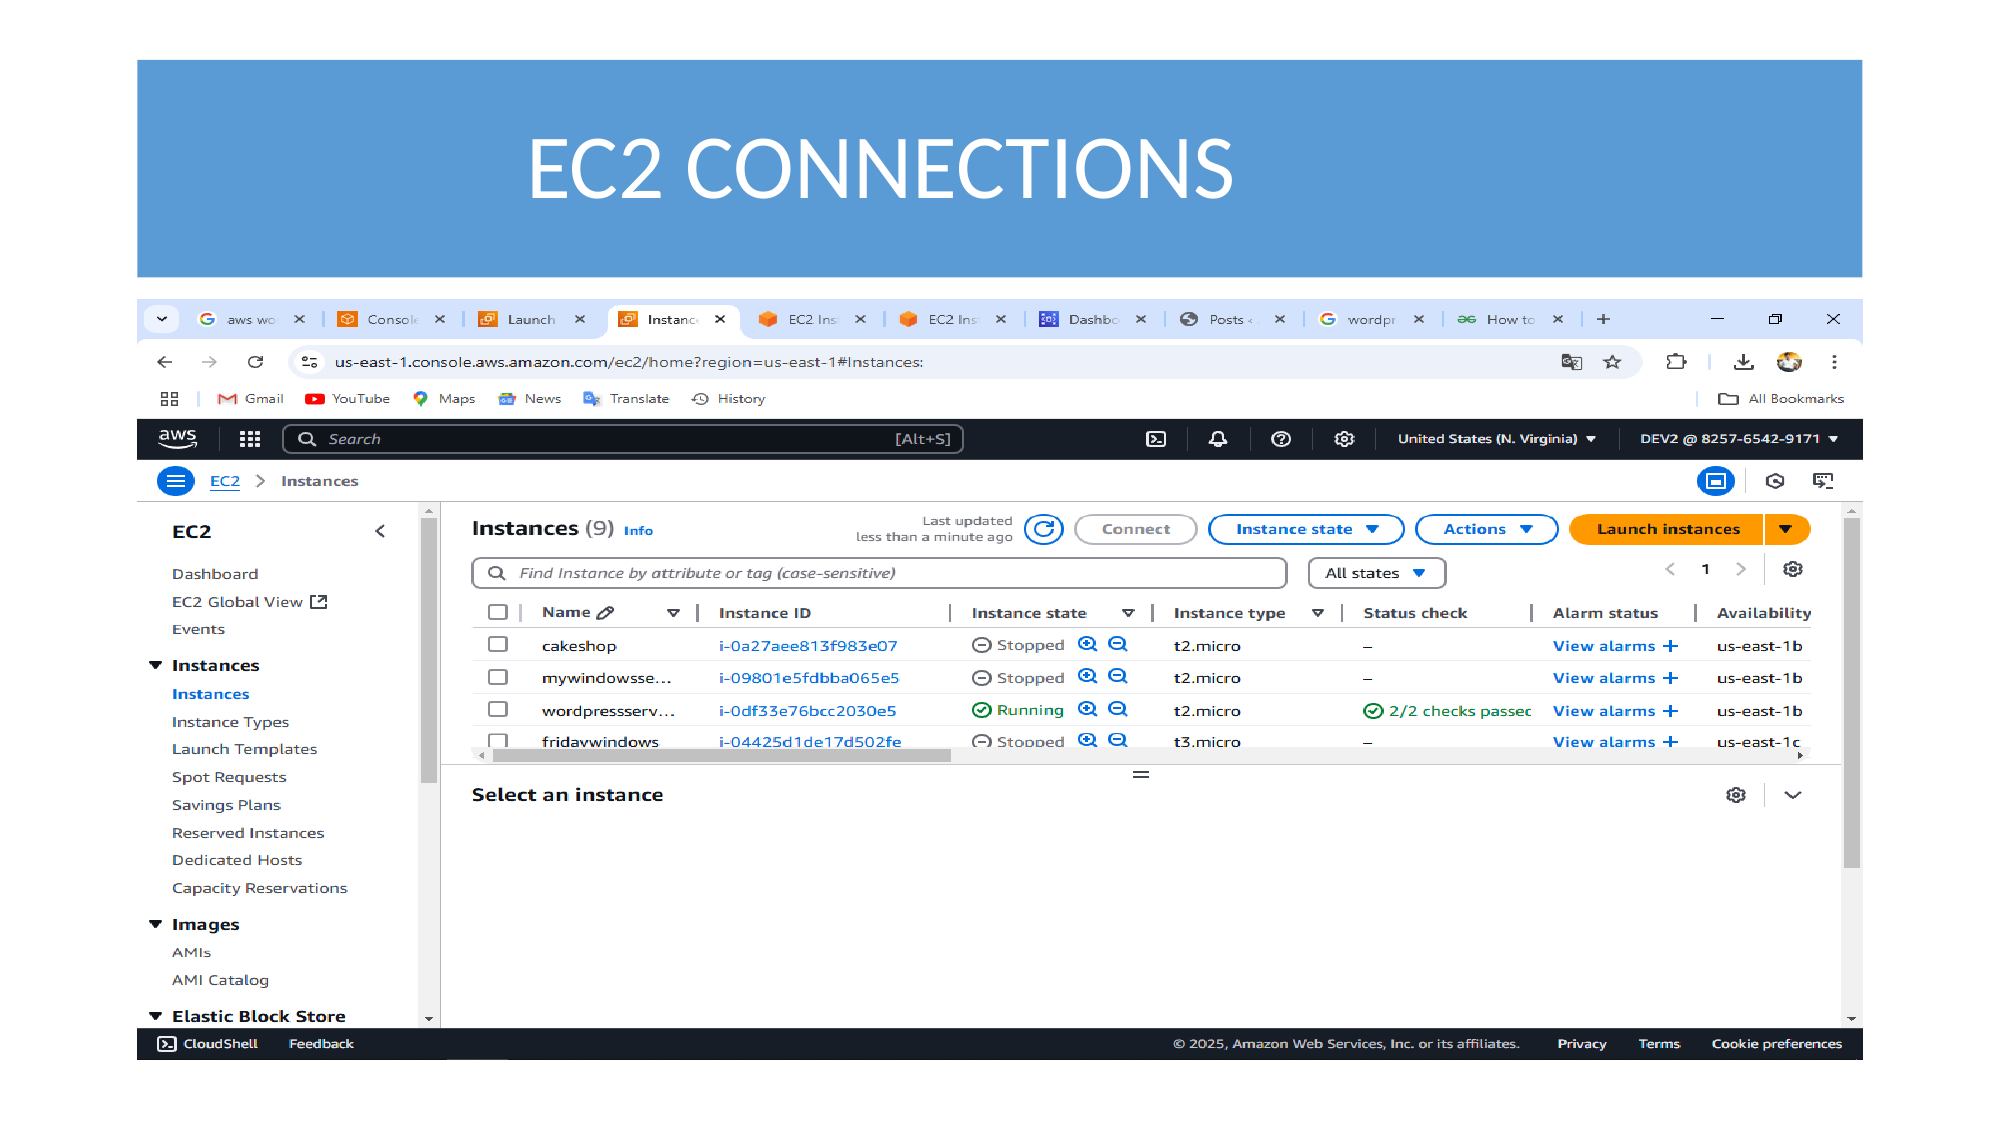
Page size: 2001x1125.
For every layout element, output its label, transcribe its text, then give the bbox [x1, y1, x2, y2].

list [137, 299, 1863, 1060]
title EC2 CONNECTIONS [137, 59, 1863, 278]
